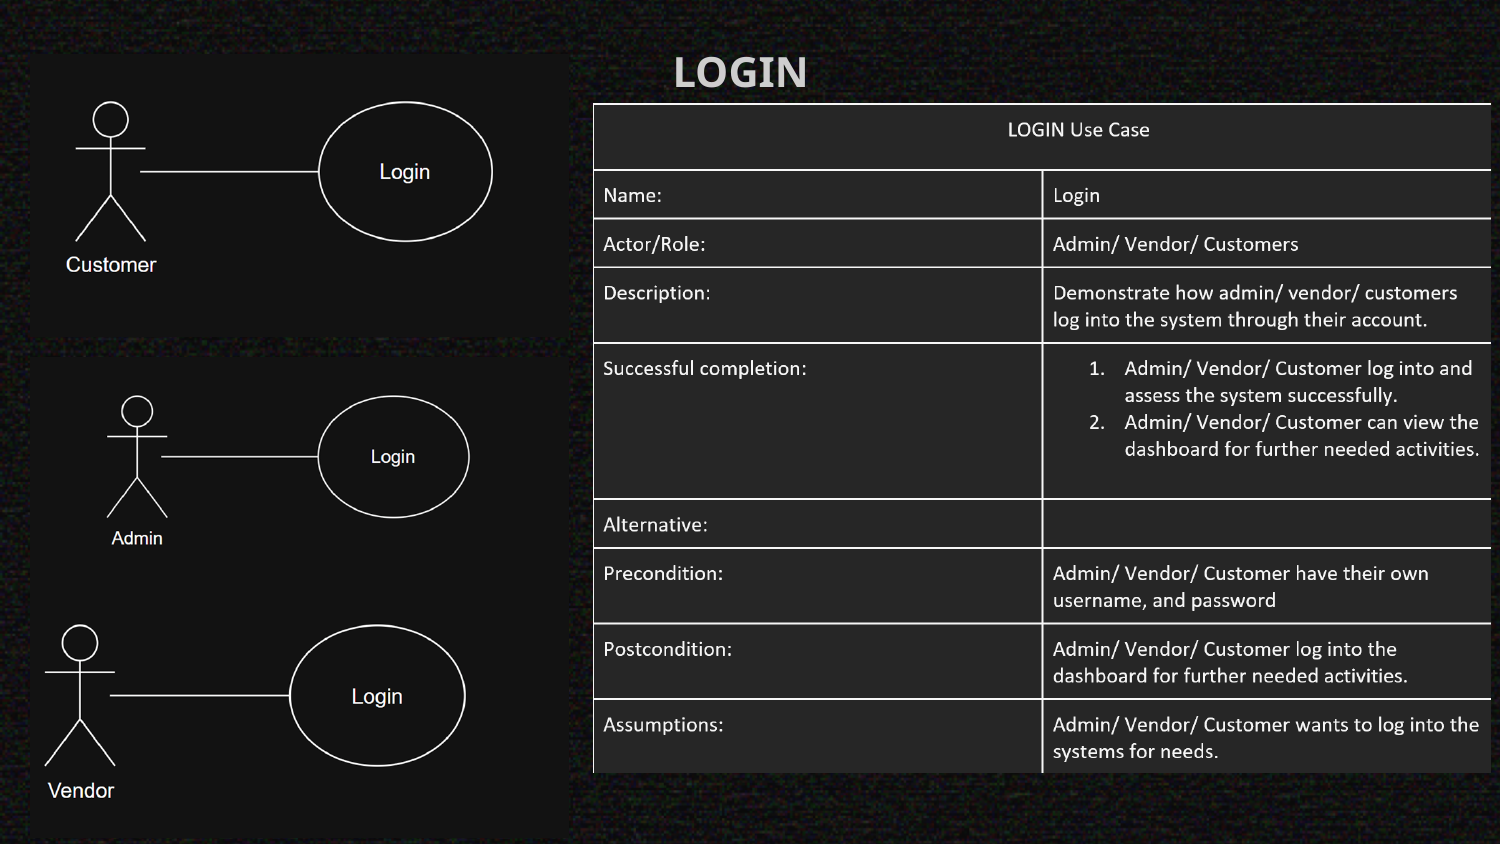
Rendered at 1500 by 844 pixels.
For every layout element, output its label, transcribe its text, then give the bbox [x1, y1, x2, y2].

list LOGIN [657, 31, 843, 102]
picture [0, 0, 1500, 844]
